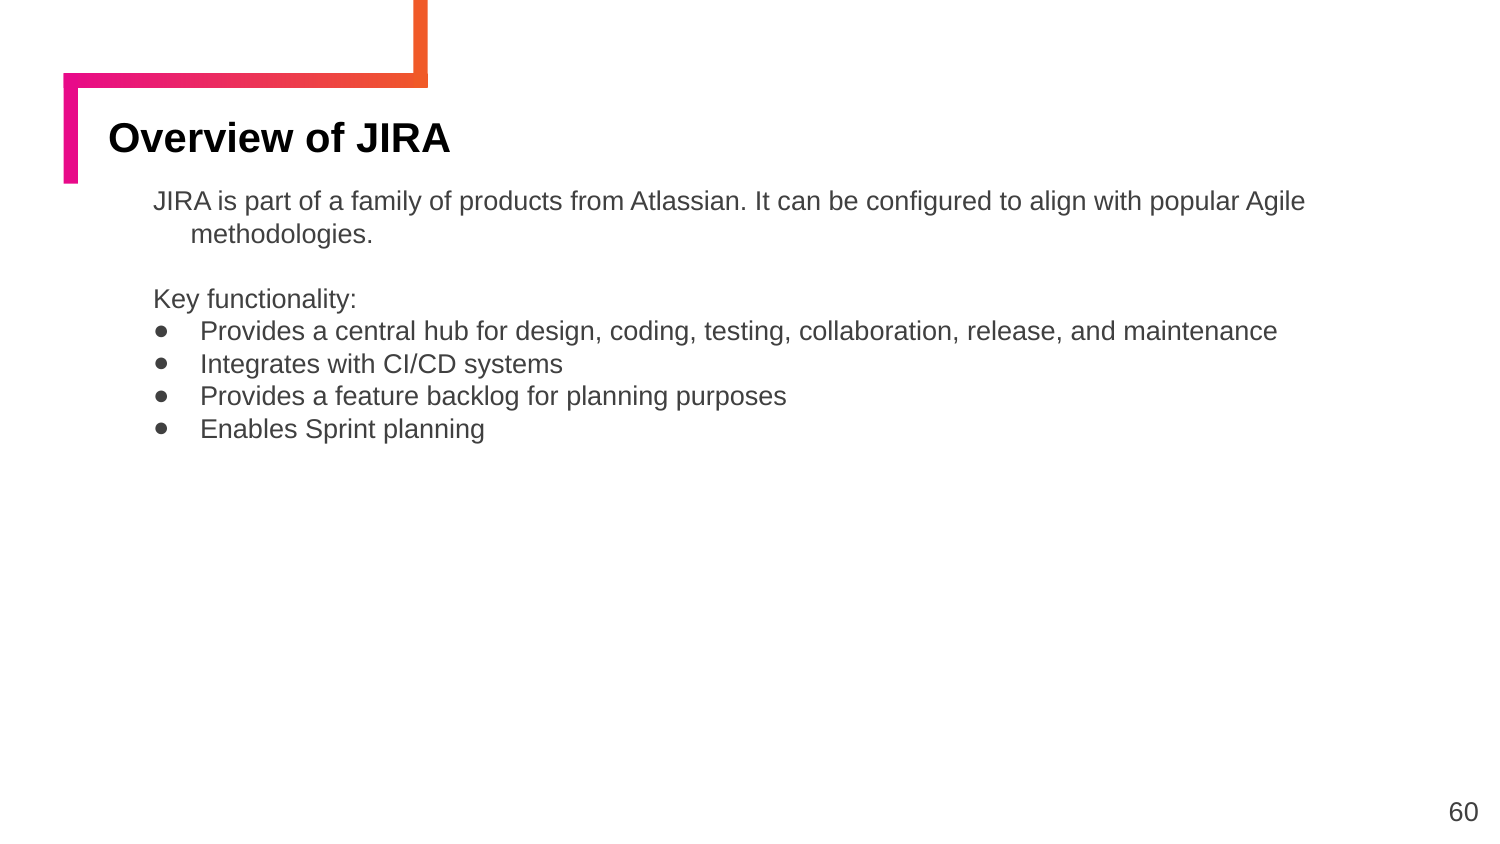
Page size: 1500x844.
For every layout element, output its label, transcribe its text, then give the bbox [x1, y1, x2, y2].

slide_number 60 [1403, 779, 1494, 844]
title Overview of JIRA [100, 117, 1455, 169]
subtitle JIRA is part of a family of products from Atlassian. It can be configured to align with popular Agile methodologies. Key functionality: Provides a central hub for design, coding, testing, collaboration, release, and maintenance Integrates with CI/CD systems Provides a feature backlog for planning purposes Enables Sprint planning [100, 168, 1352, 690]
